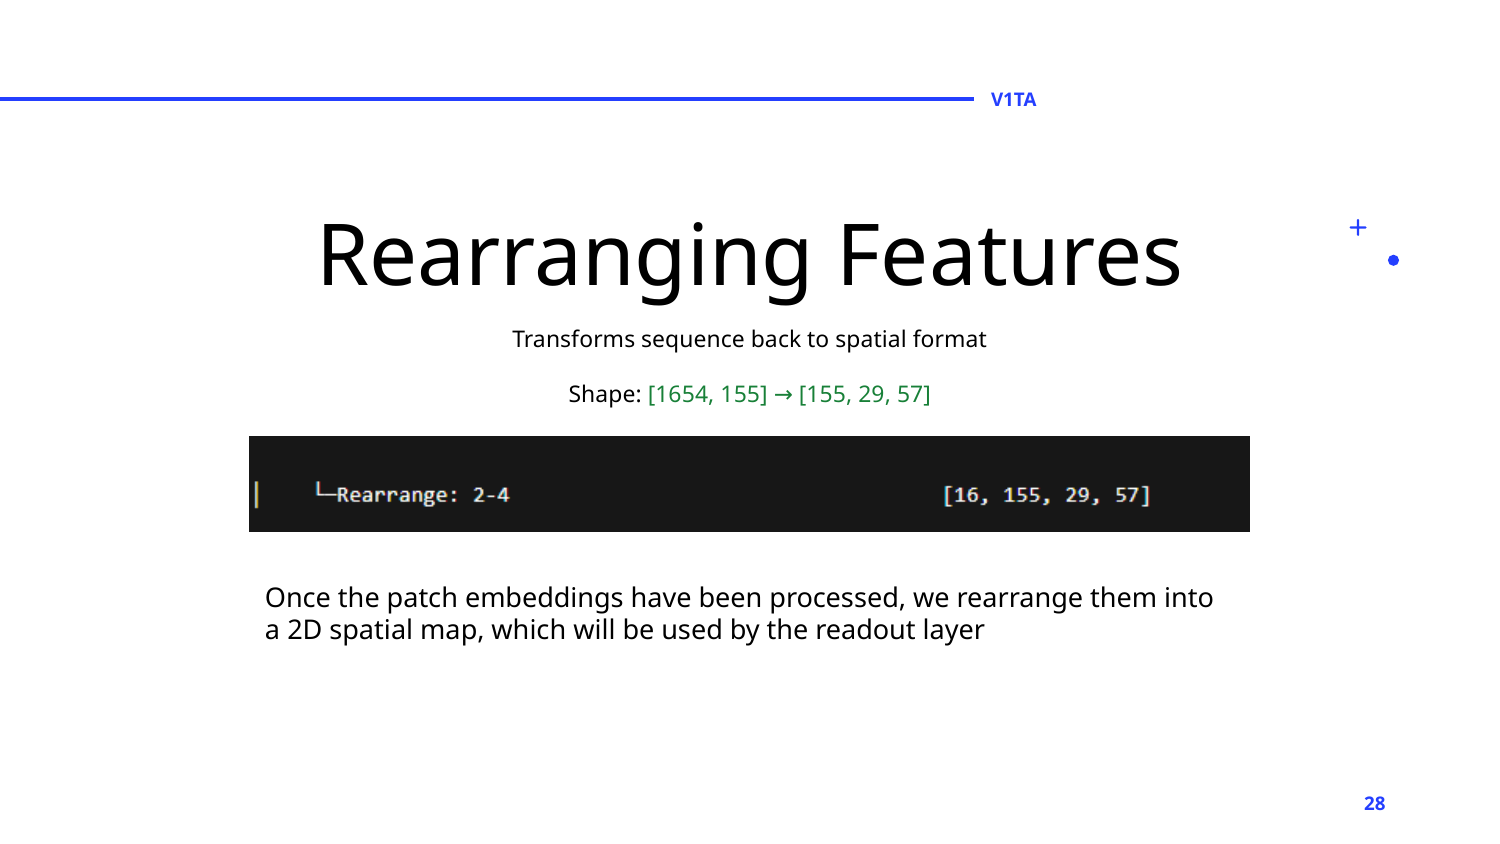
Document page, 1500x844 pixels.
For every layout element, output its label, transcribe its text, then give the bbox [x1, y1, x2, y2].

title Rearranging Features [0, 164, 1500, 309]
slide_number ‹#› [1059, 782, 1397, 827]
text_box Once the patch embeddings have been processed, we rearrange them into a 2D spatial map, which will be used by the readout layer [250, 565, 1250, 670]
footer V1TA [979, 76, 1140, 122]
text_box Transforms sequence back to spatial format Shape: [1654, 155] → [155, 29, 57] [0, 309, 1500, 422]
picture [249, 436, 1251, 533]
